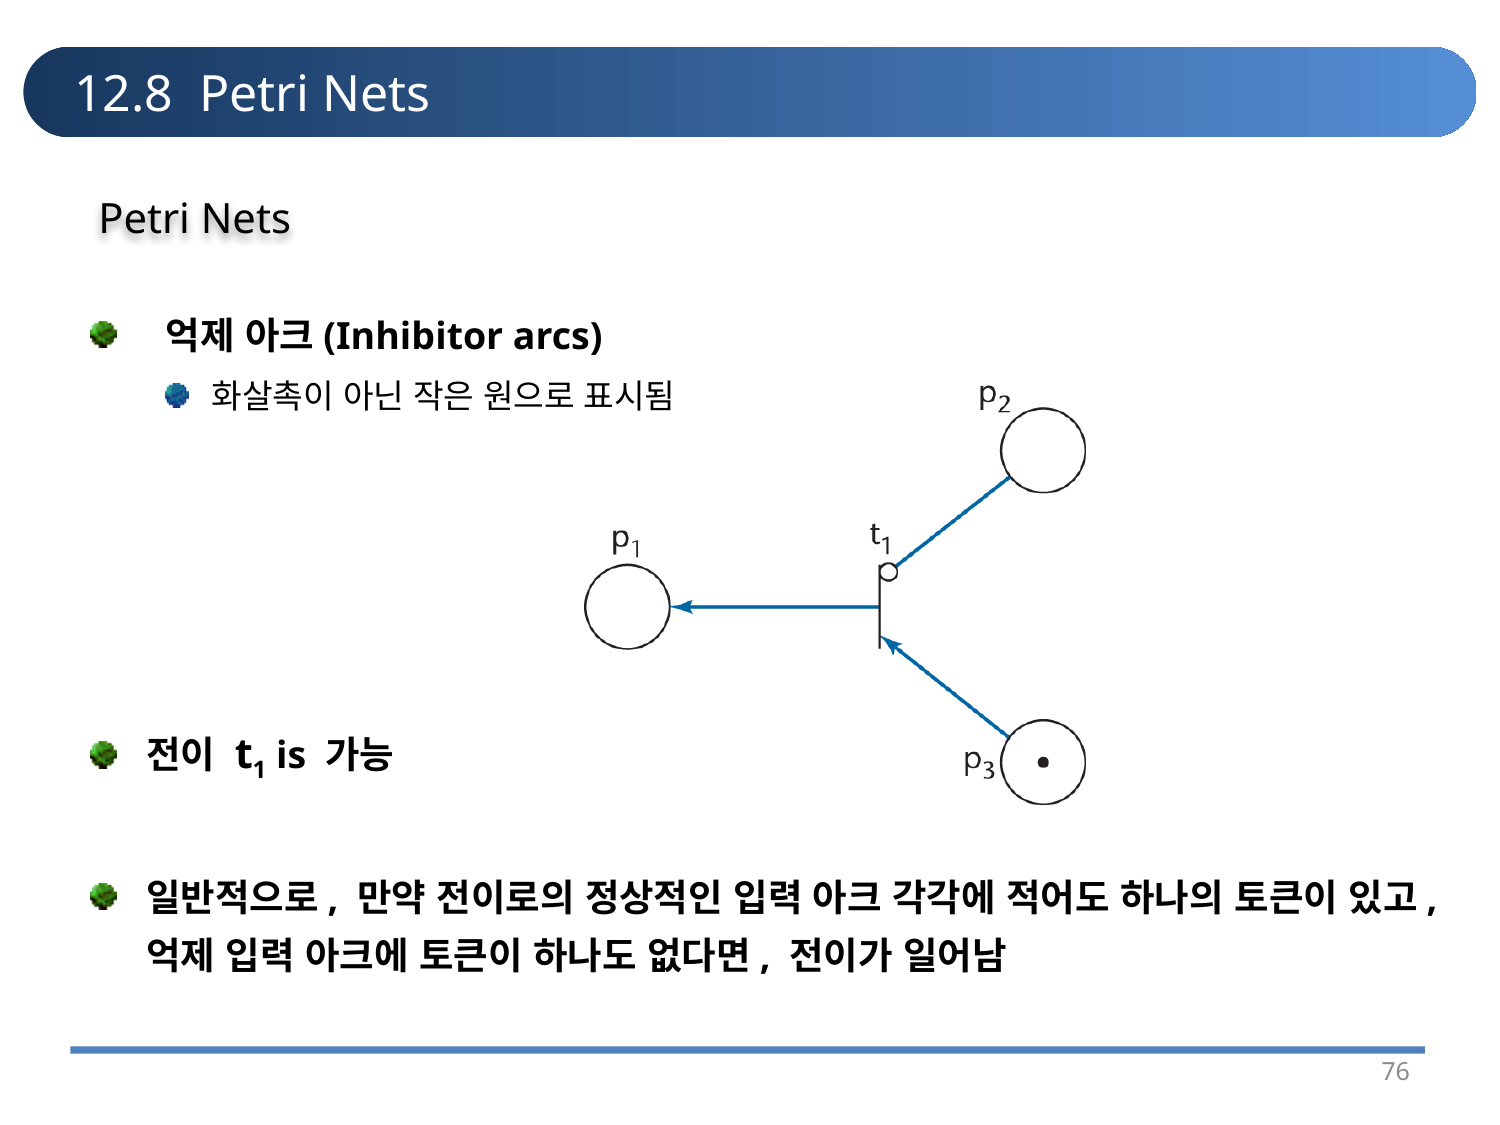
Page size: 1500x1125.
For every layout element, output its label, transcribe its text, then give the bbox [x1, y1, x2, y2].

picture [584, 385, 1086, 805]
title 12.8 Petri Nets [59, 56, 1410, 126]
picture [90, 883, 117, 910]
picture [90, 741, 117, 769]
list Petri Nets [60, 180, 329, 255]
list 억제 아크(Inhibitor arcs) 화살촉이 아닌 작은 원으로 표시됨 전이 t1 is 가능 일반적으로, 만약 전이로의 정상적인 입력 아크 각각에 적어도 하나의 토큰이 있고, 억제 입력 아크에 토큰이 하나도 없다면, 전이가 일어남 [74, 290, 1471, 1006]
slide_number 76 [1074, 1042, 1425, 1103]
picture [90, 321, 117, 348]
picture [165, 383, 189, 408]
